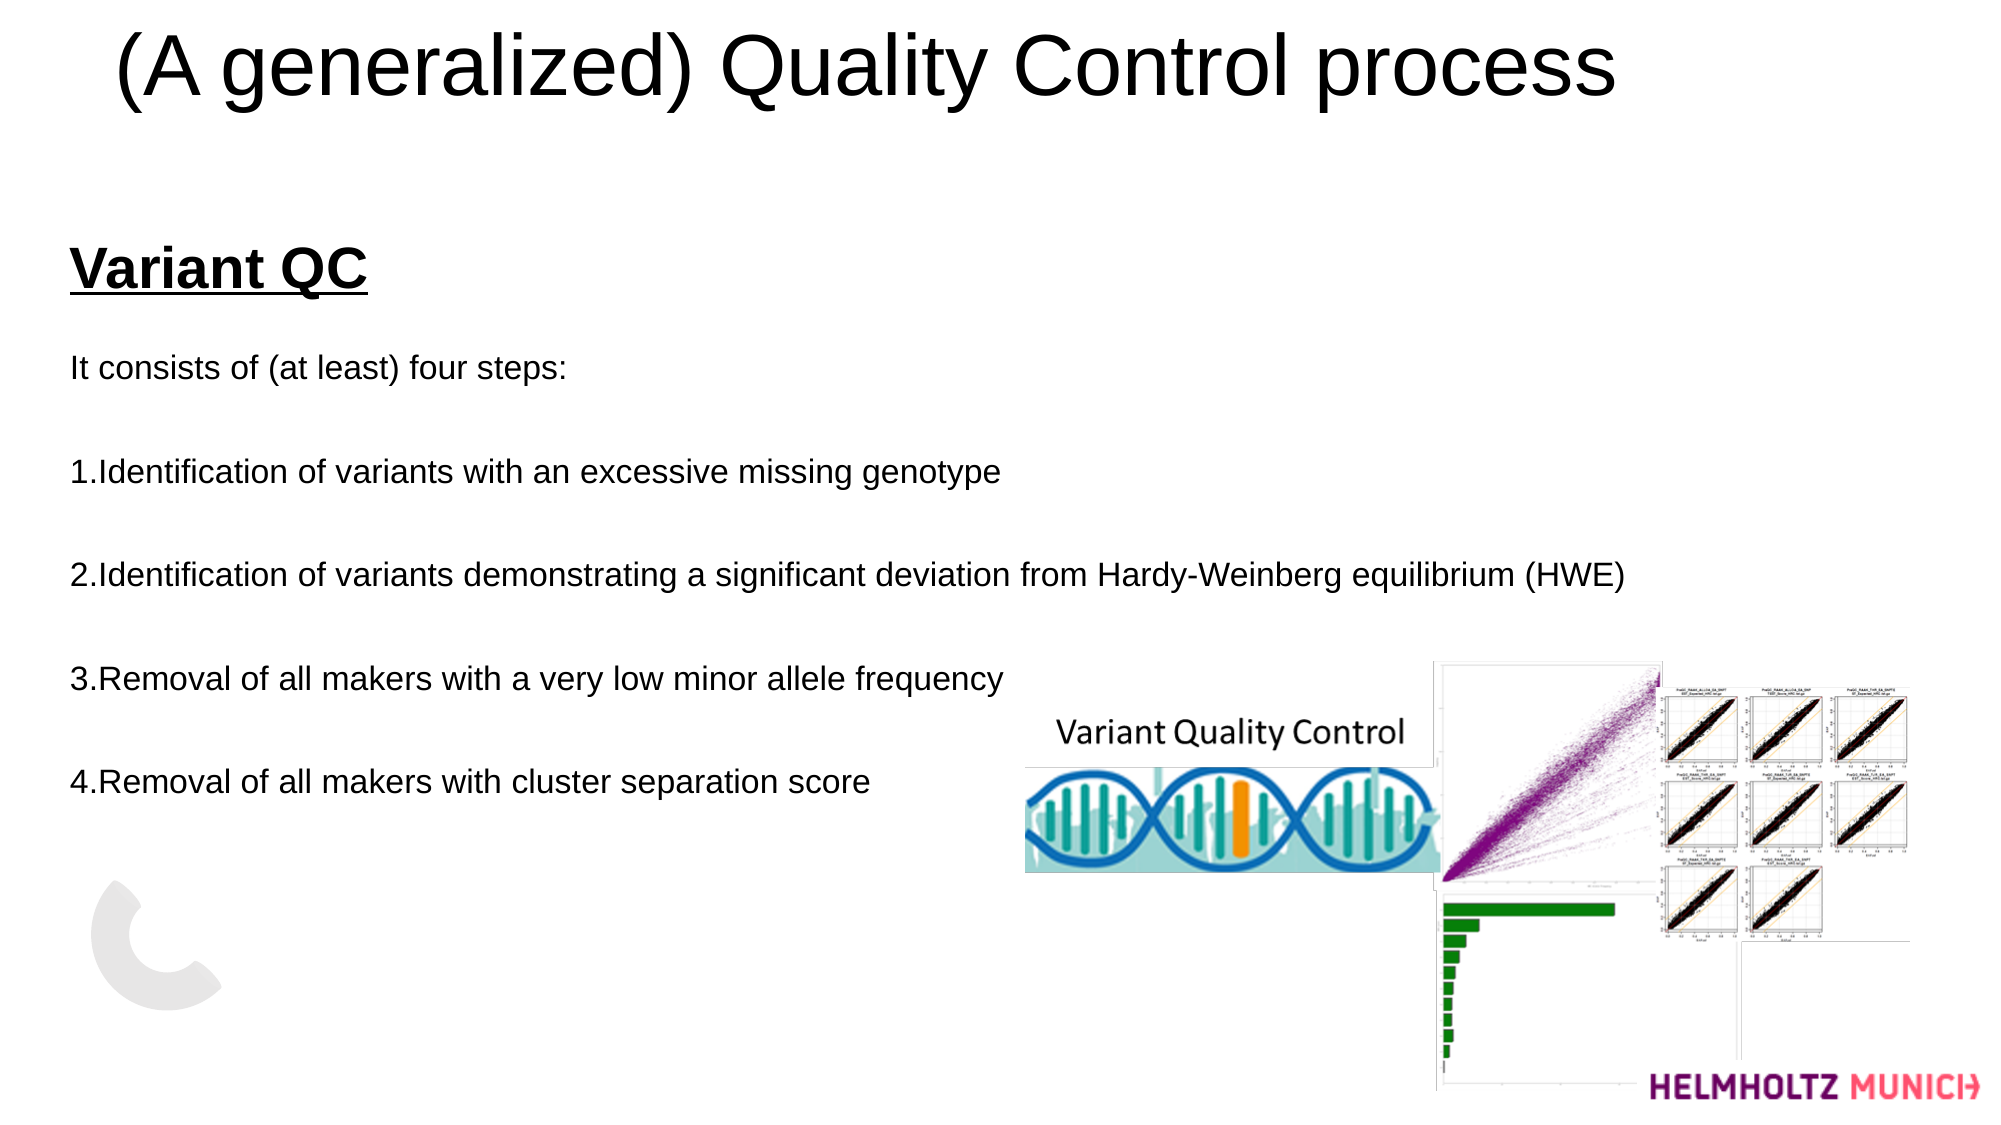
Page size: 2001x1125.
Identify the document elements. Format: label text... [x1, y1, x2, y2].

title (A generalized) Quality Control process [90, 20, 1910, 167]
list Variant QC It consists of (at least) four steps: 1.Identification of variants with an excessive missing genotype 2.Identification of variants demonstrating a significant deviation from Hardy-Weinberg equilibrium (HWE) 3.Removal of all makers with a very low minor allele frequency 4.Removal of all makers with cluster separation score [55, 223, 1984, 1105]
picture [1025, 661, 1985, 1120]
